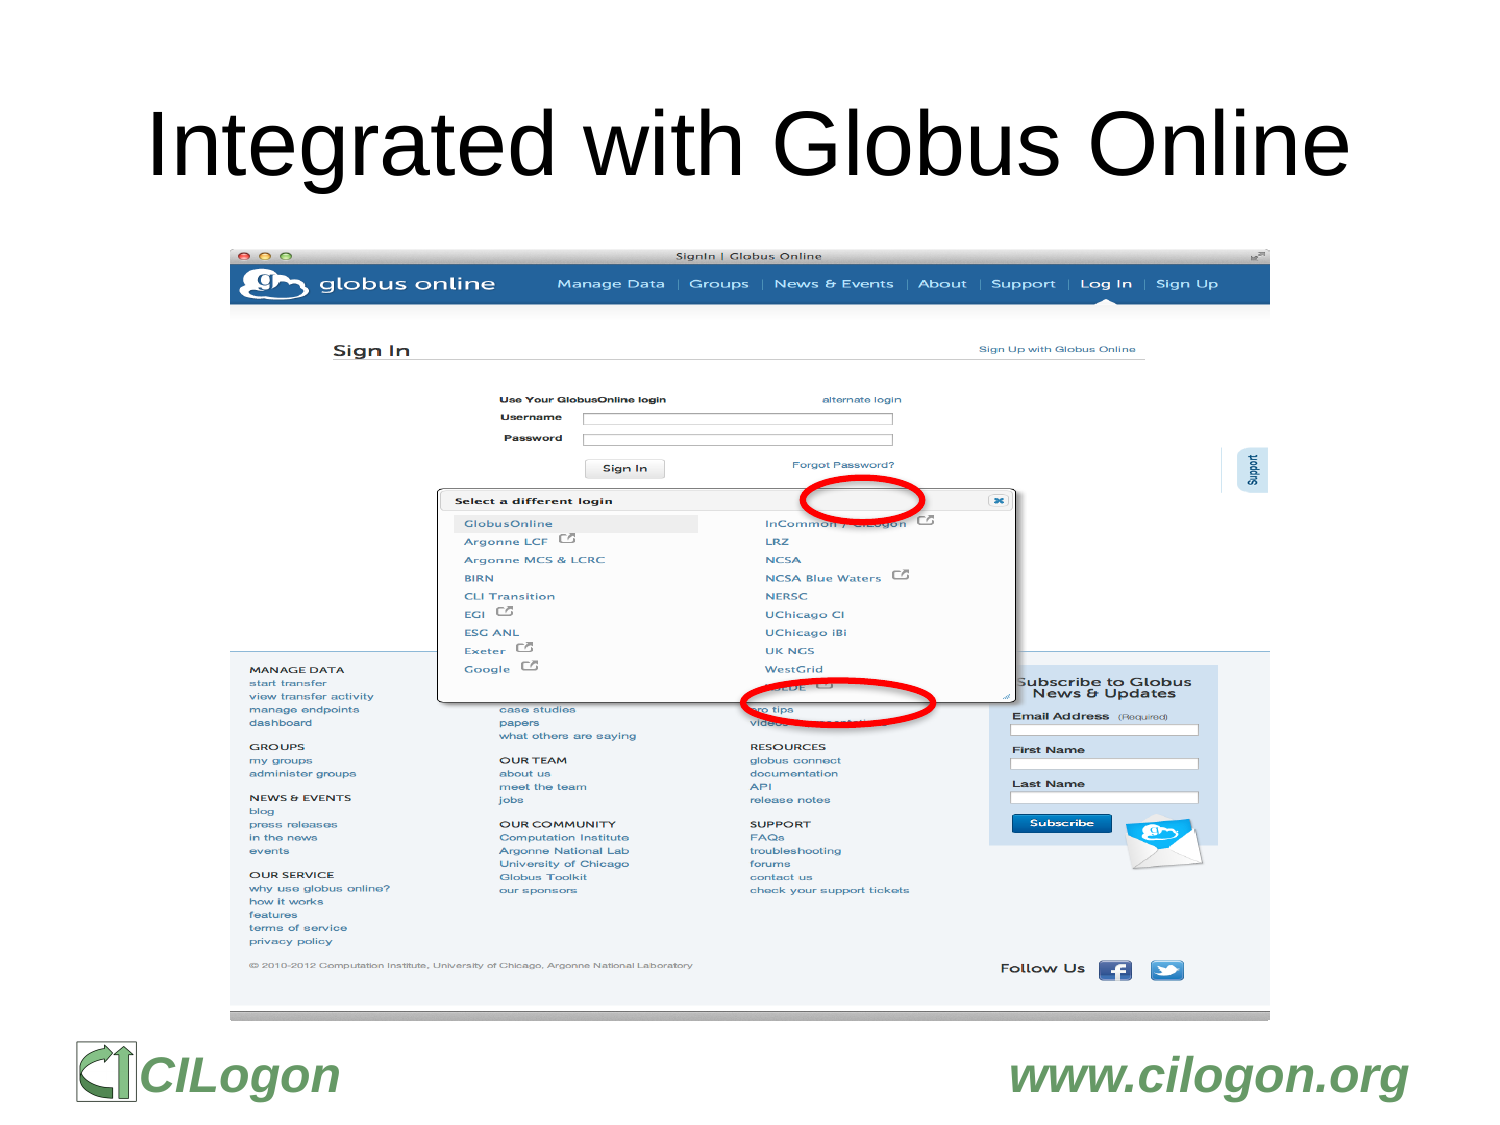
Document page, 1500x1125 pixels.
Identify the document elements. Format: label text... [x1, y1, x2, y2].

picture [75, 1040, 138, 1103]
picture [229, 249, 1270, 1022]
title Integrated with Globus Online [75, 45, 1425, 233]
